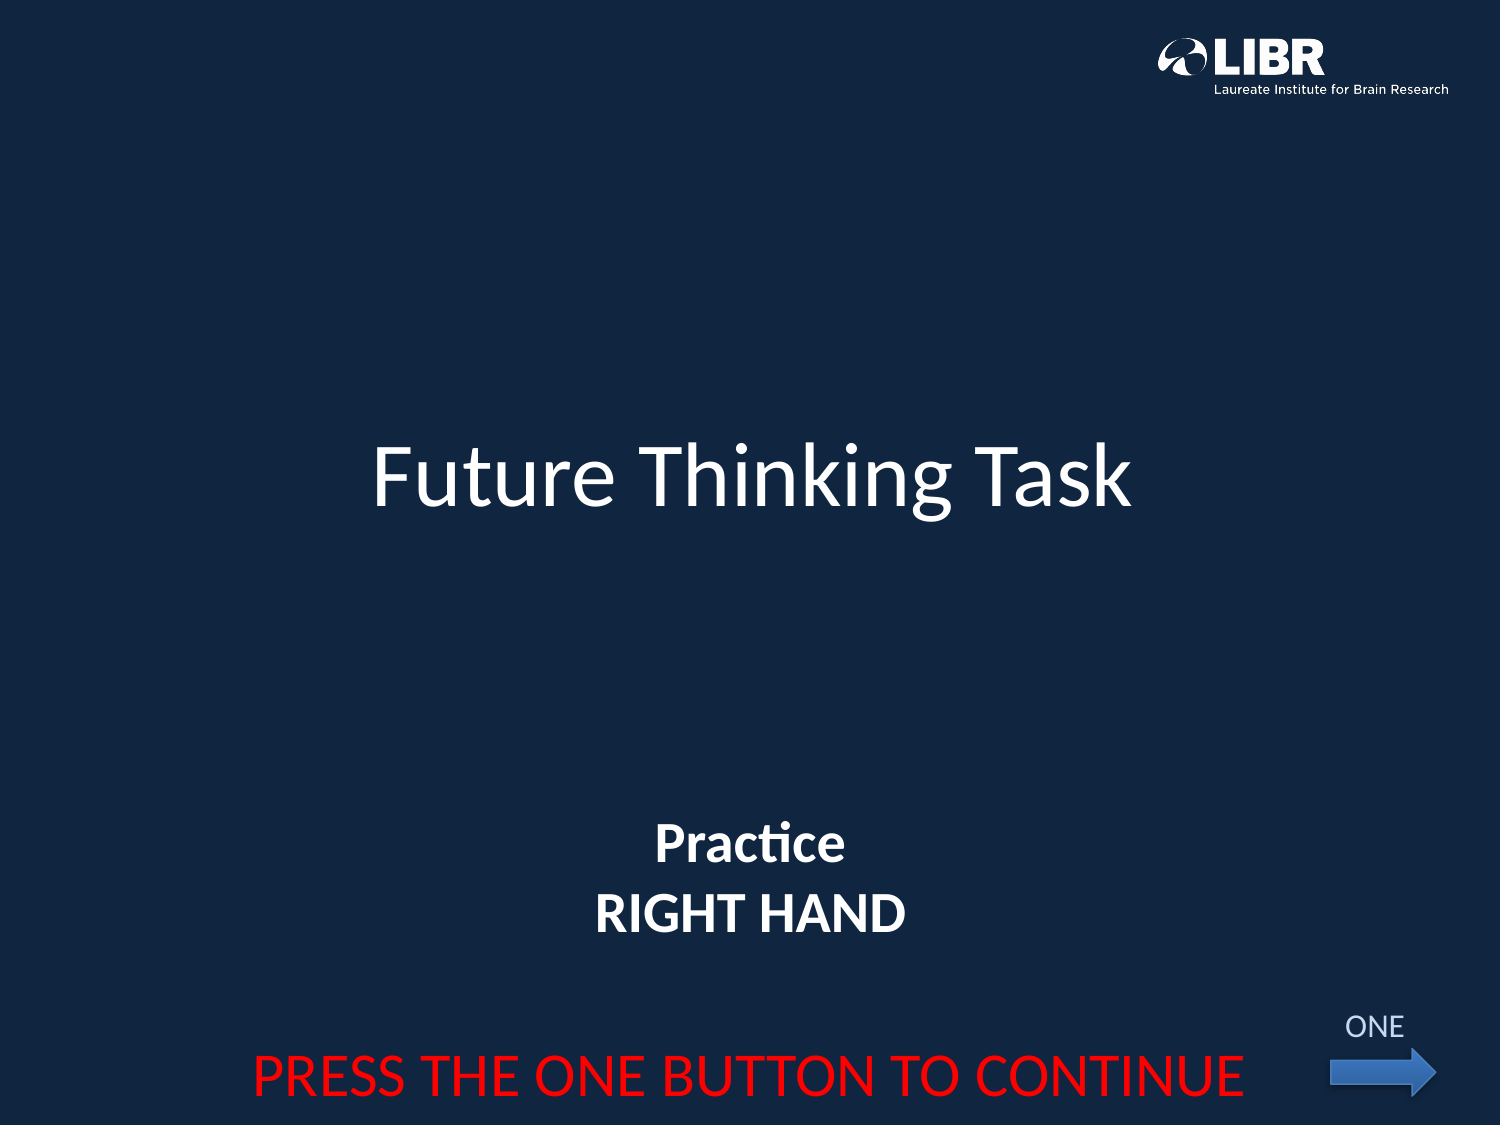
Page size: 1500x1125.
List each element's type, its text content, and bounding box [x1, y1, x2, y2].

title Future Thinking Task [59, 349, 1448, 591]
text_box Practice RIGHT HAND [574, 796, 927, 952]
picture [1158, 38, 1448, 94]
text_box PRESS THE ONE BUTTON TO CONTINUE [0, 1017, 1249, 1125]
text_box ONE [1249, 996, 1500, 1125]
